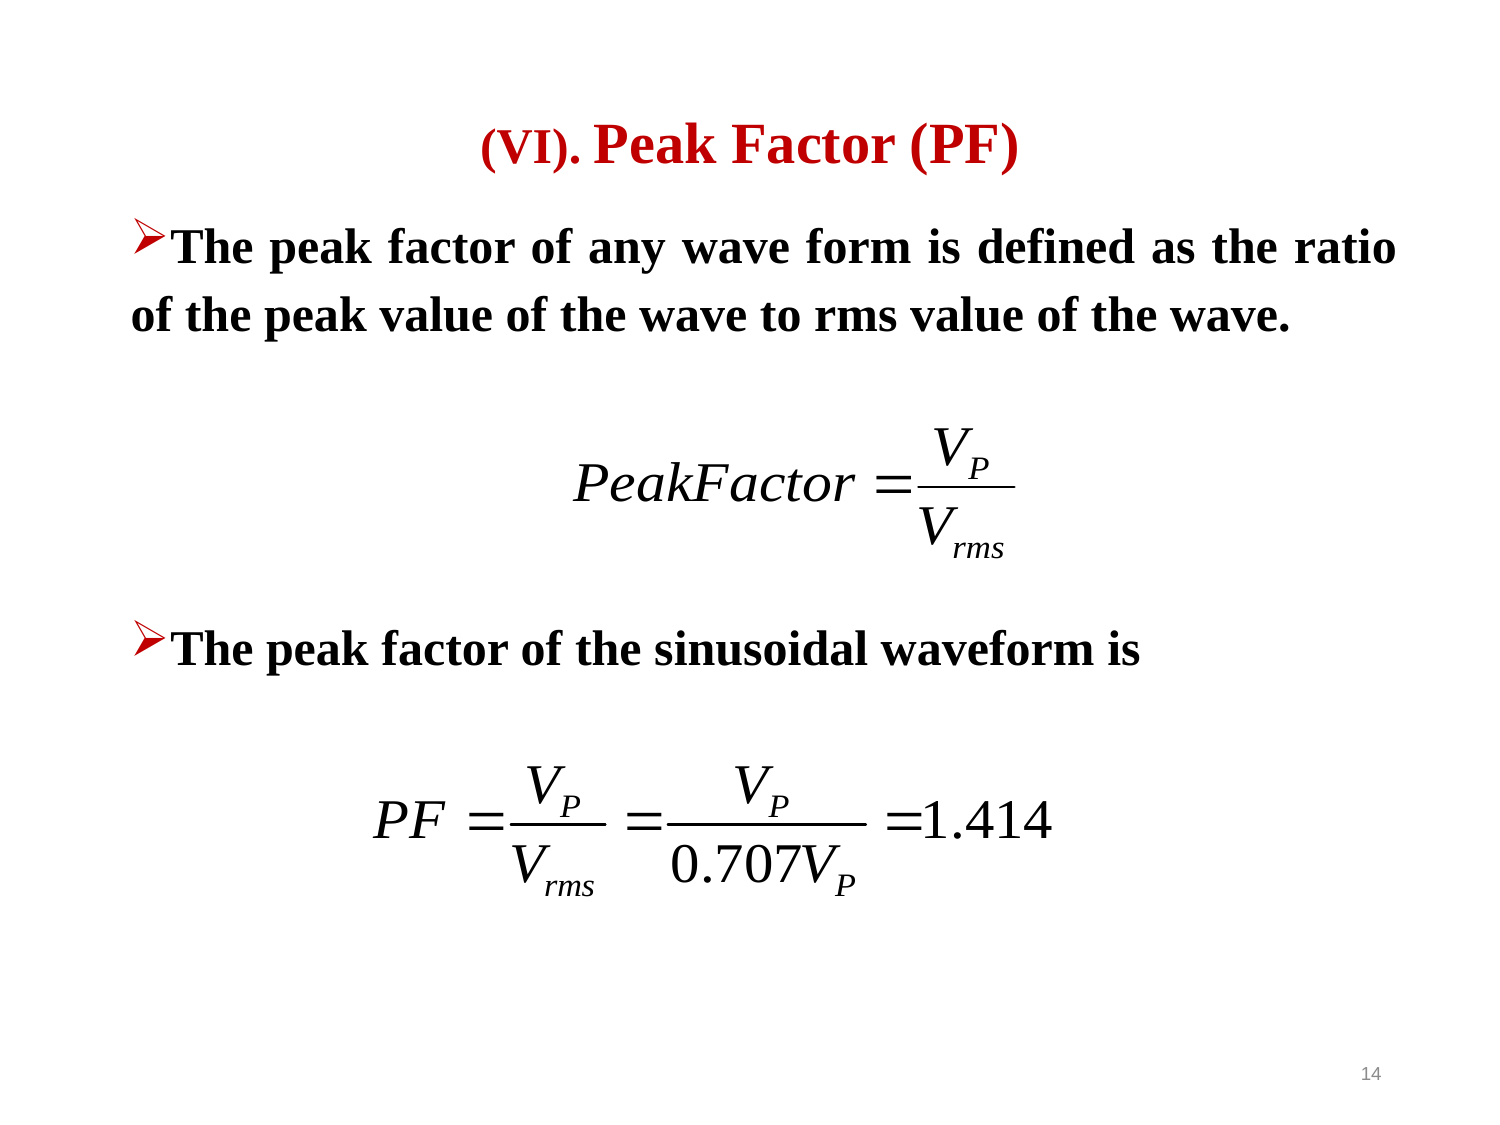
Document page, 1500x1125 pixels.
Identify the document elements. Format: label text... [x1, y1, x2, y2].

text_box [362, 749, 1063, 909]
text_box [562, 412, 1025, 572]
slide_number 14 [1059, 1042, 1397, 1103]
list (VI). Peak Factor (PF) The peak factor of any wave form is defined as the ratio of the peak value of the wave to rms value of the wave. The peak factor of the sinusoidal waveform is [87, 87, 1413, 875]
